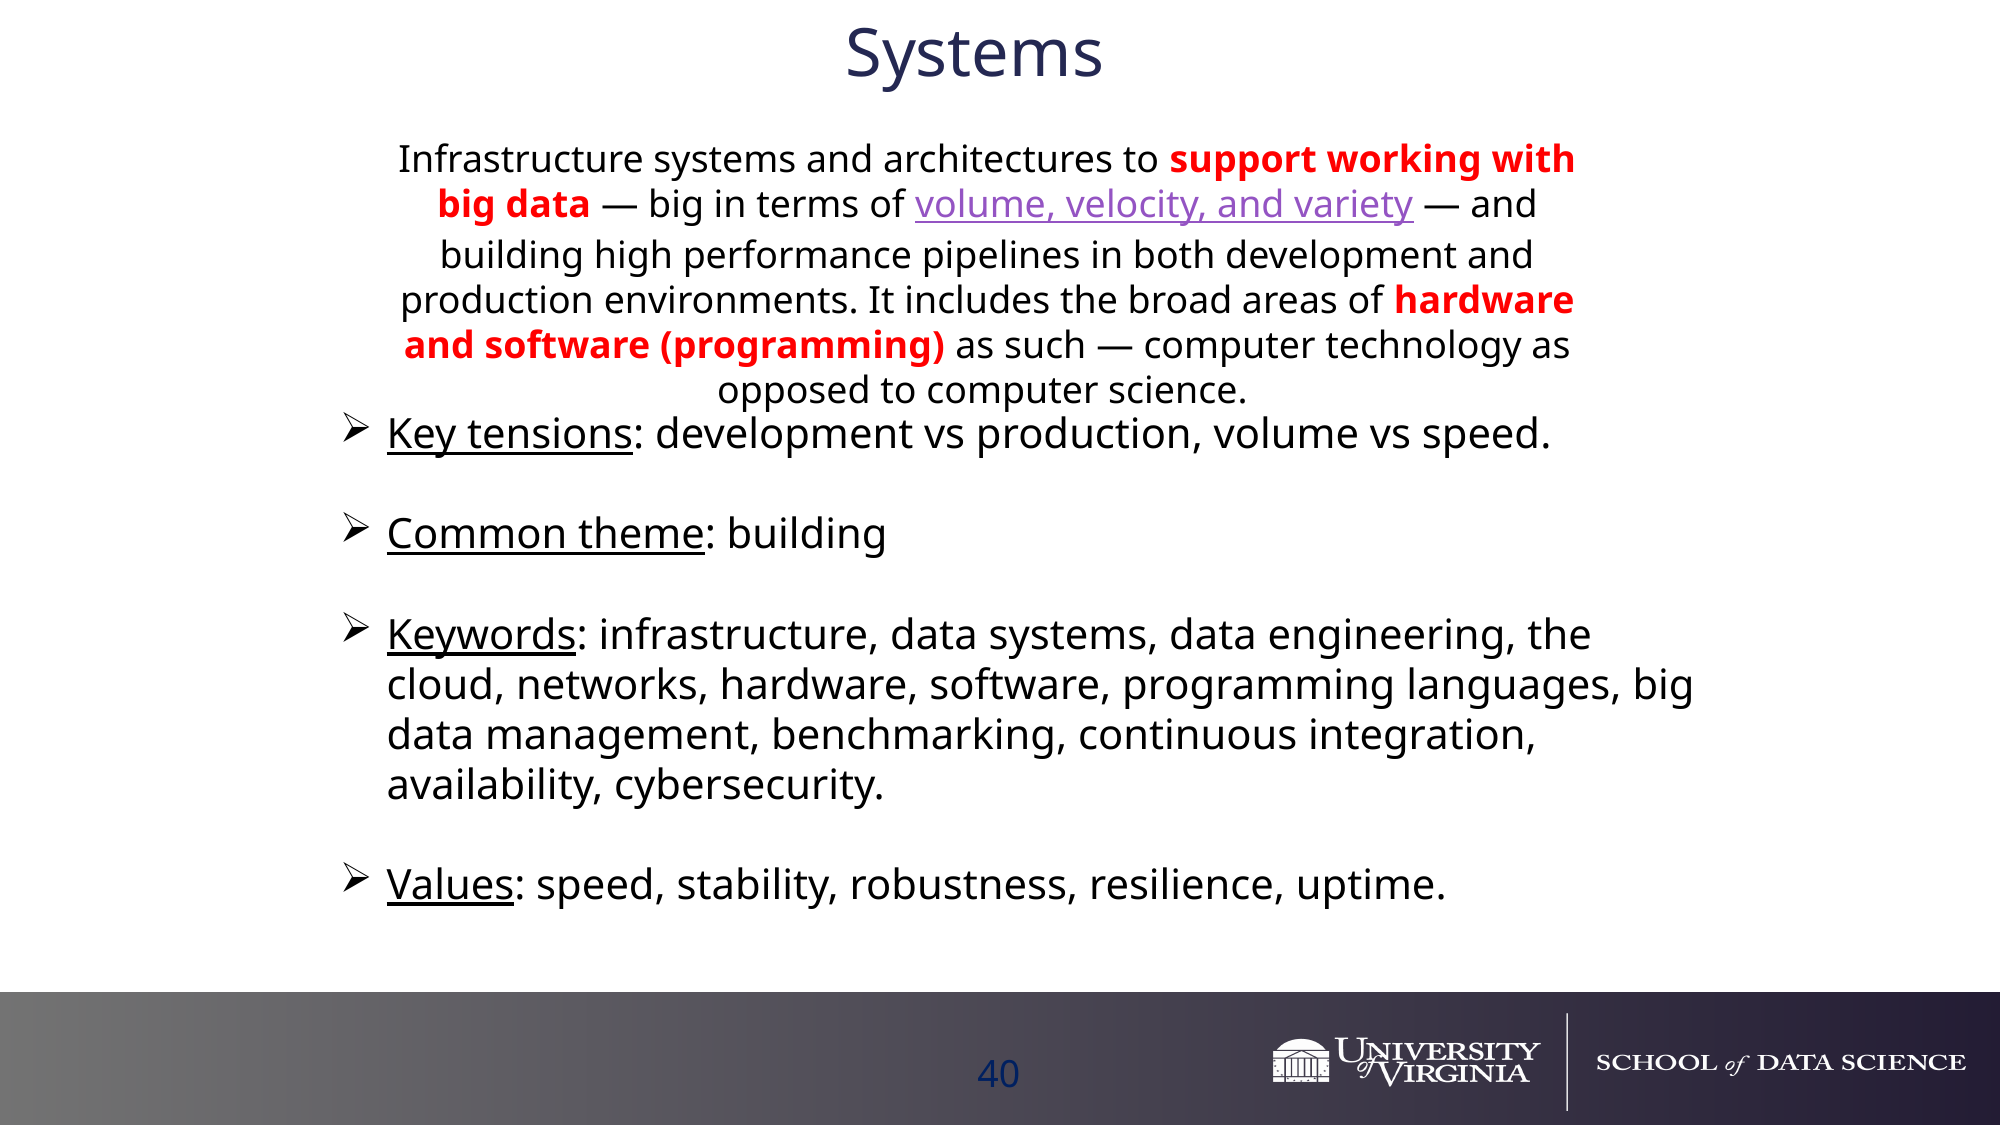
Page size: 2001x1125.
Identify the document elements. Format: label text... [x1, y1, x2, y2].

text_box Systems [287, 2, 1663, 97]
picture [1273, 1013, 1966, 1111]
text_box Key tensions: development vs production, volume vs speed. Common theme: building Keywords: infrastructure, data systems, data engineering, the cloud, networks, hardware, software, programming languages, big data management, benchmarking, continuous integration, availability, cybersecurity. Values: speed, stability, robustness, resilience, uptime. [324, 399, 1713, 915]
text_box Infrastructure systems and architectures to support working with big data — big in terms of volume, velocity, and variety — and building high performance pipelines in both development and production environments. It includes the broad areas of hardware and software (programming) as such — computer technology as opposed to computer science. [349, 127, 1625, 419]
